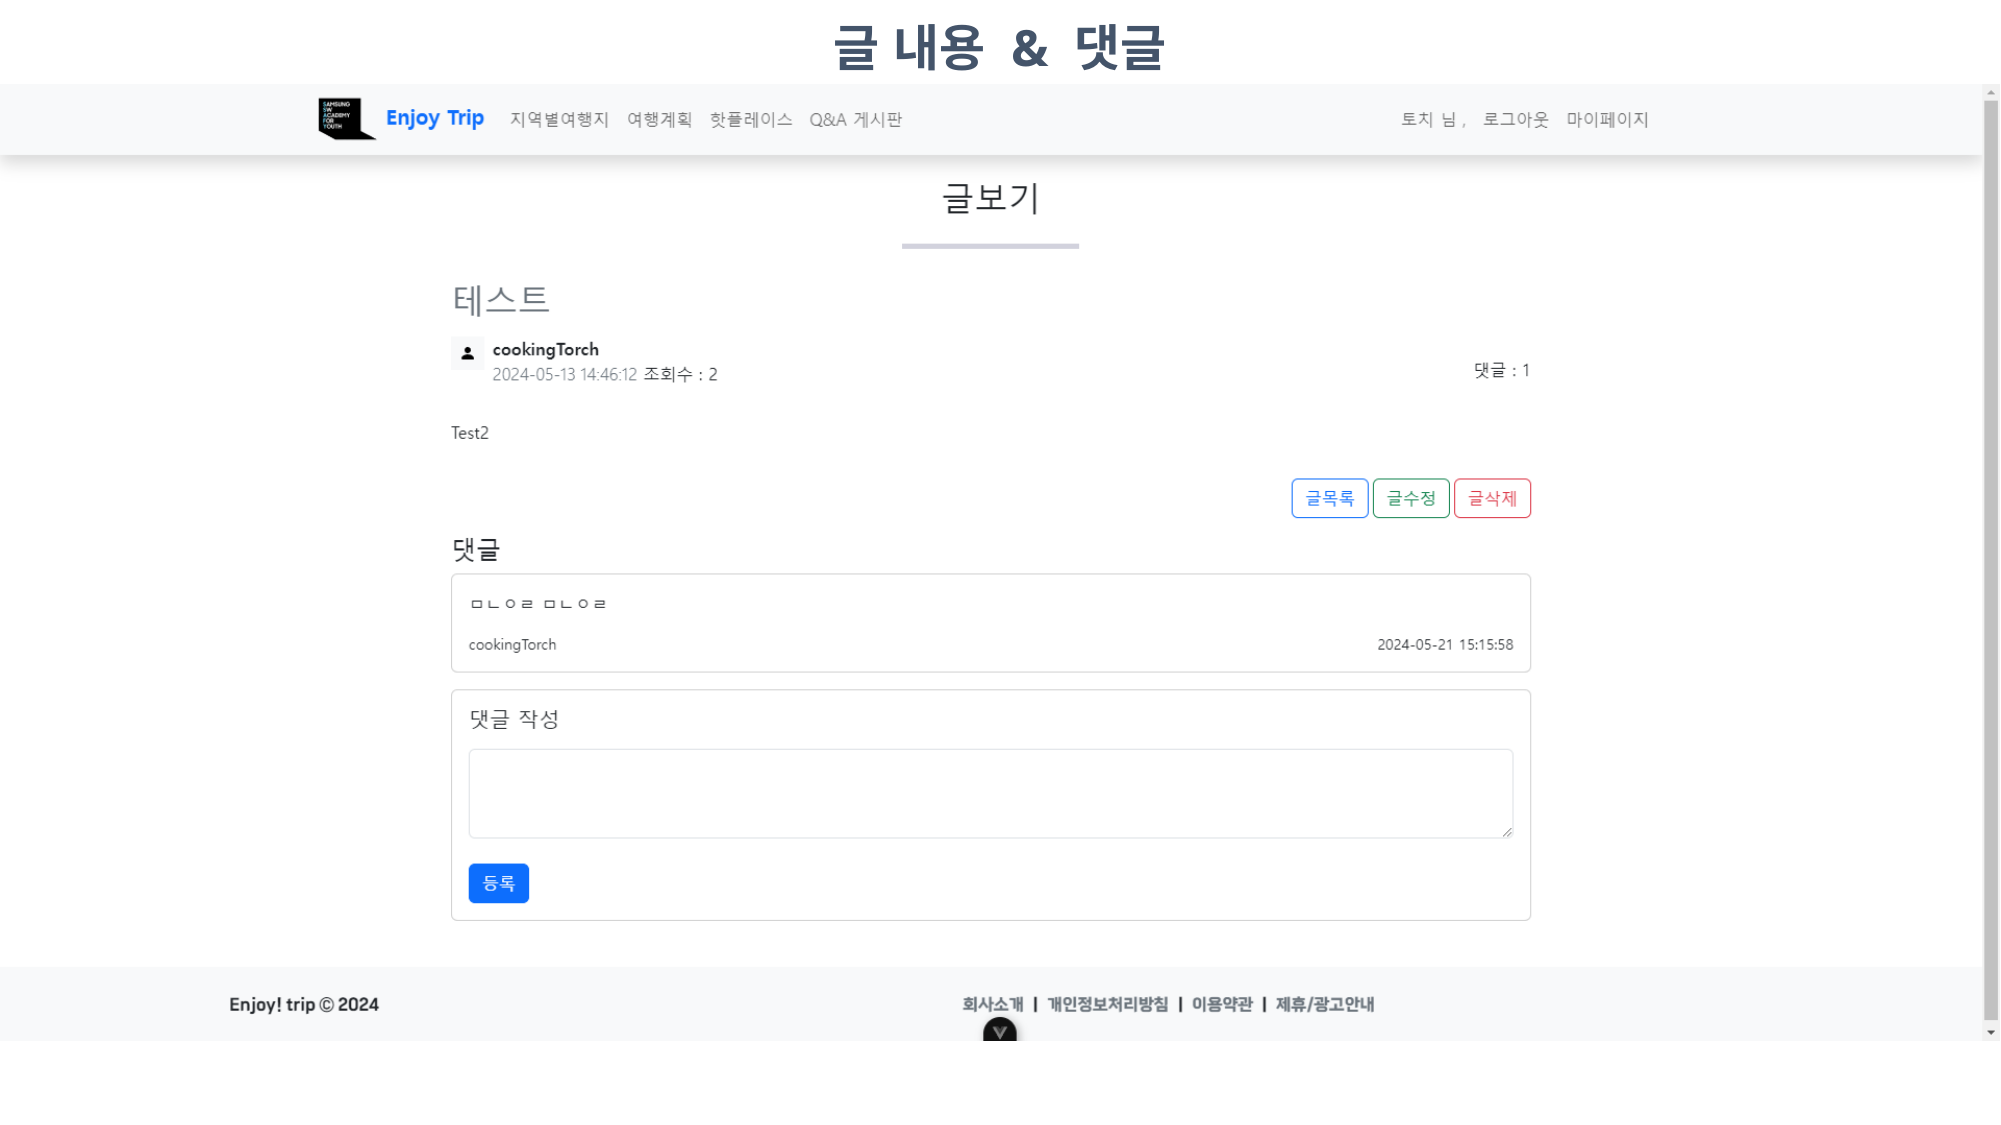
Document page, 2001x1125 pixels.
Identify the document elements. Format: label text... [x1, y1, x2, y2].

picture [0, 84, 2000, 1041]
text_box 글 내용 & 댓글 [0, 8, 2000, 84]
